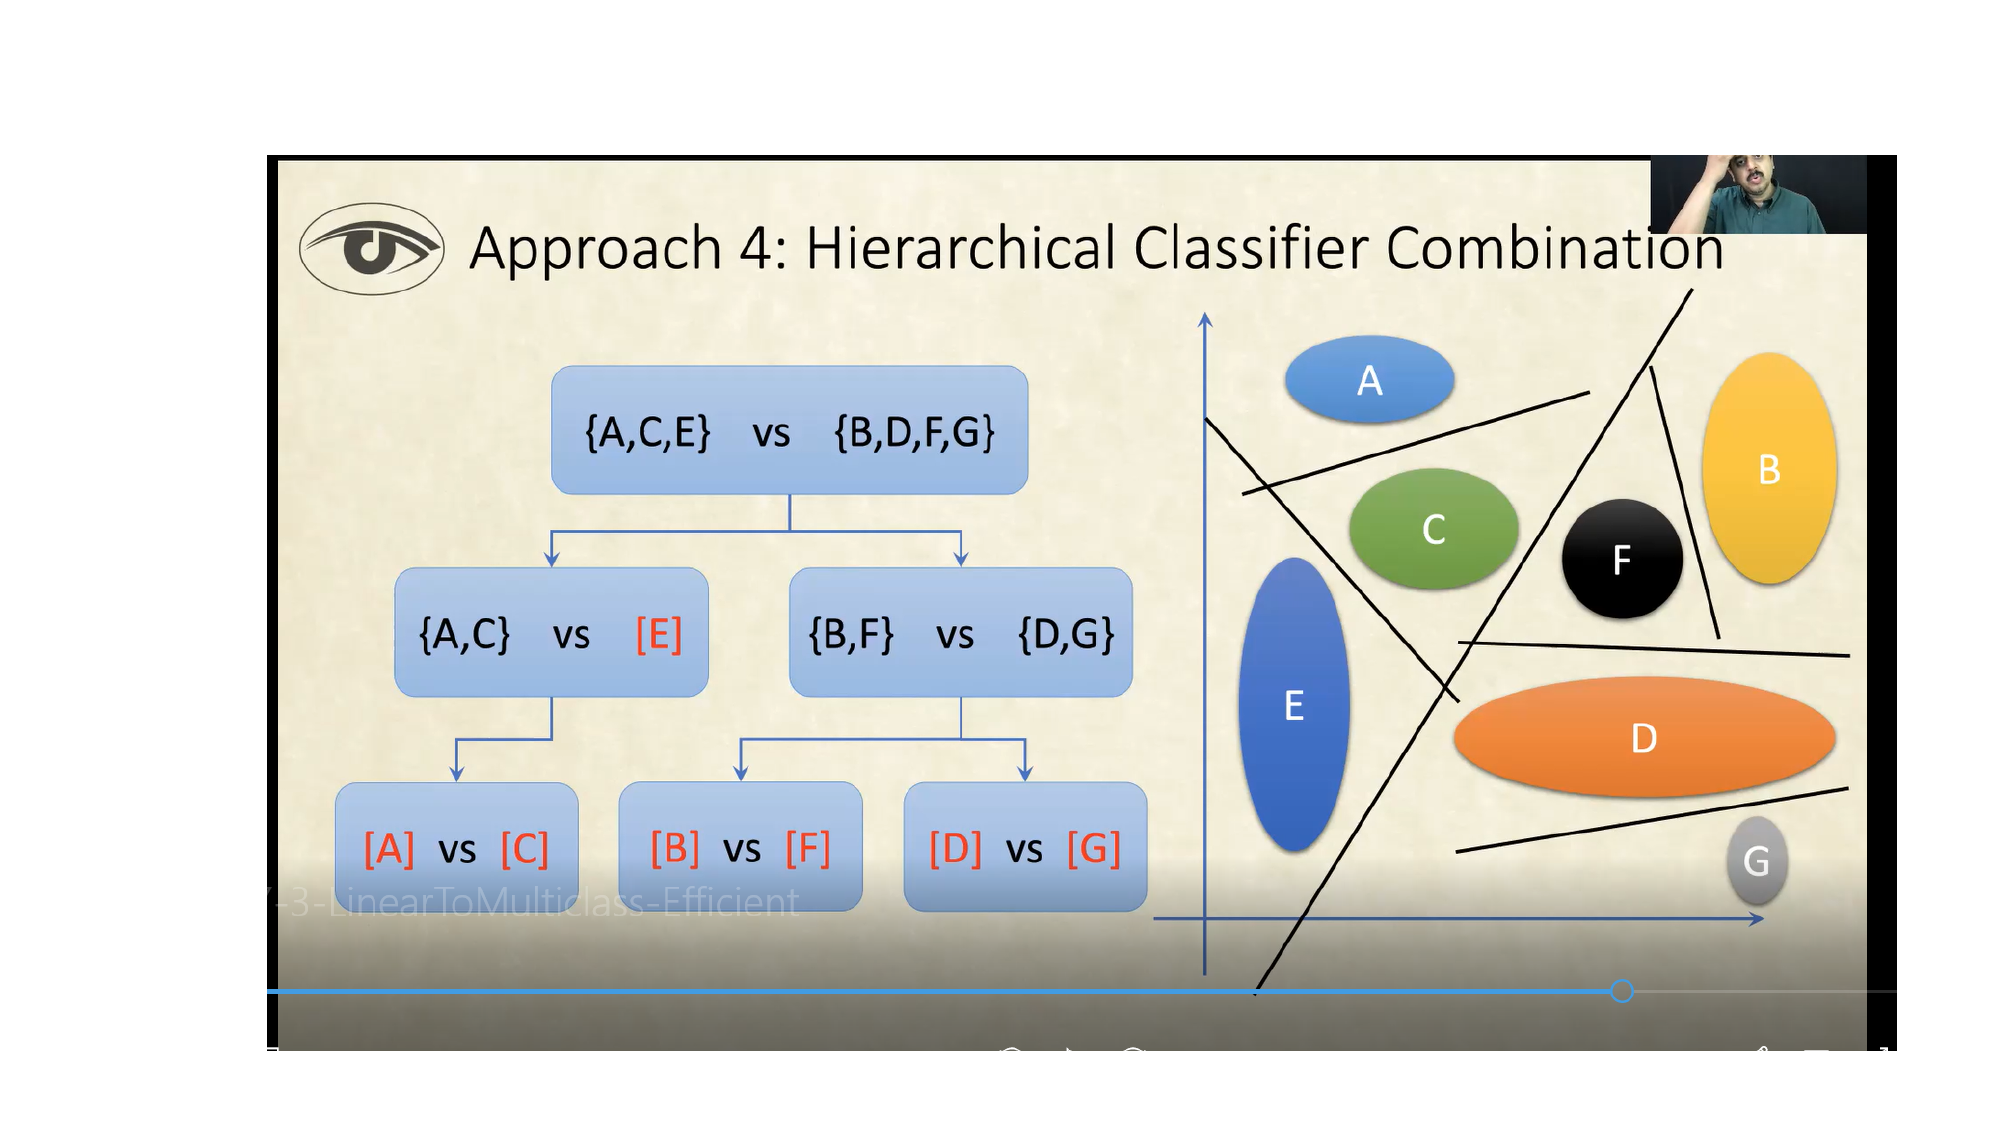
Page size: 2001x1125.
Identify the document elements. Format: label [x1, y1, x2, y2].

picture [267, 155, 1897, 1051]
